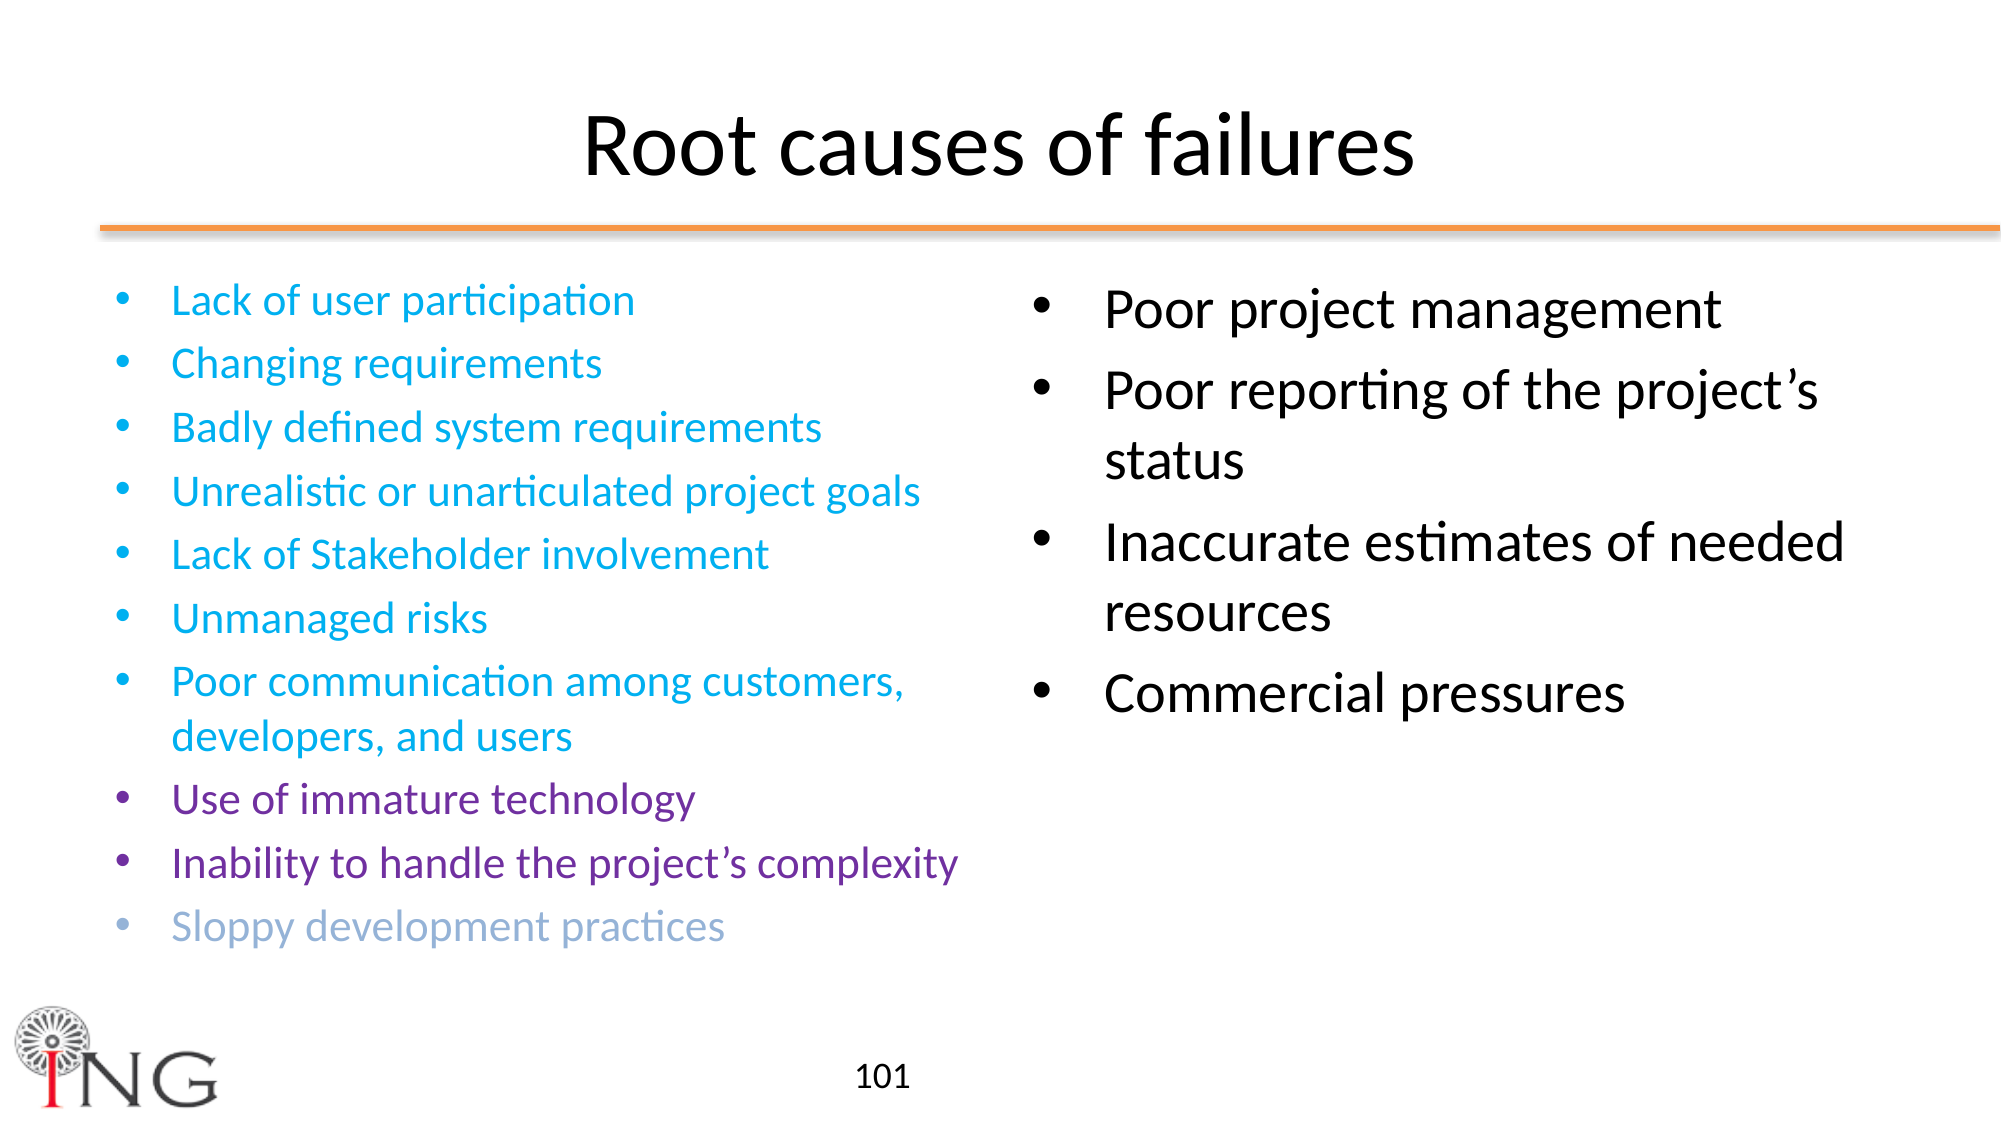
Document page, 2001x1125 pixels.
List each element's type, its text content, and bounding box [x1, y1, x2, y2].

slide_number 101 [839, 1043, 1900, 1104]
title Root causes of failures [99, 45, 1900, 233]
picture [0, 987, 244, 1125]
list Poor project management Poor reporting of the project’s status Inaccurate estimates of needed resources Commercial pressures [1016, 262, 1900, 1005]
list Lack of user participation Changing requirements Badly defined system requirements Unrealistic or unarticulated project goals Lack of Stakeholder involvement Unmanaged risks Poor communication among customers, developers, and users Use of immature technology Inability to handle the project’s complexity Sloppy development practices [99, 262, 984, 1005]
